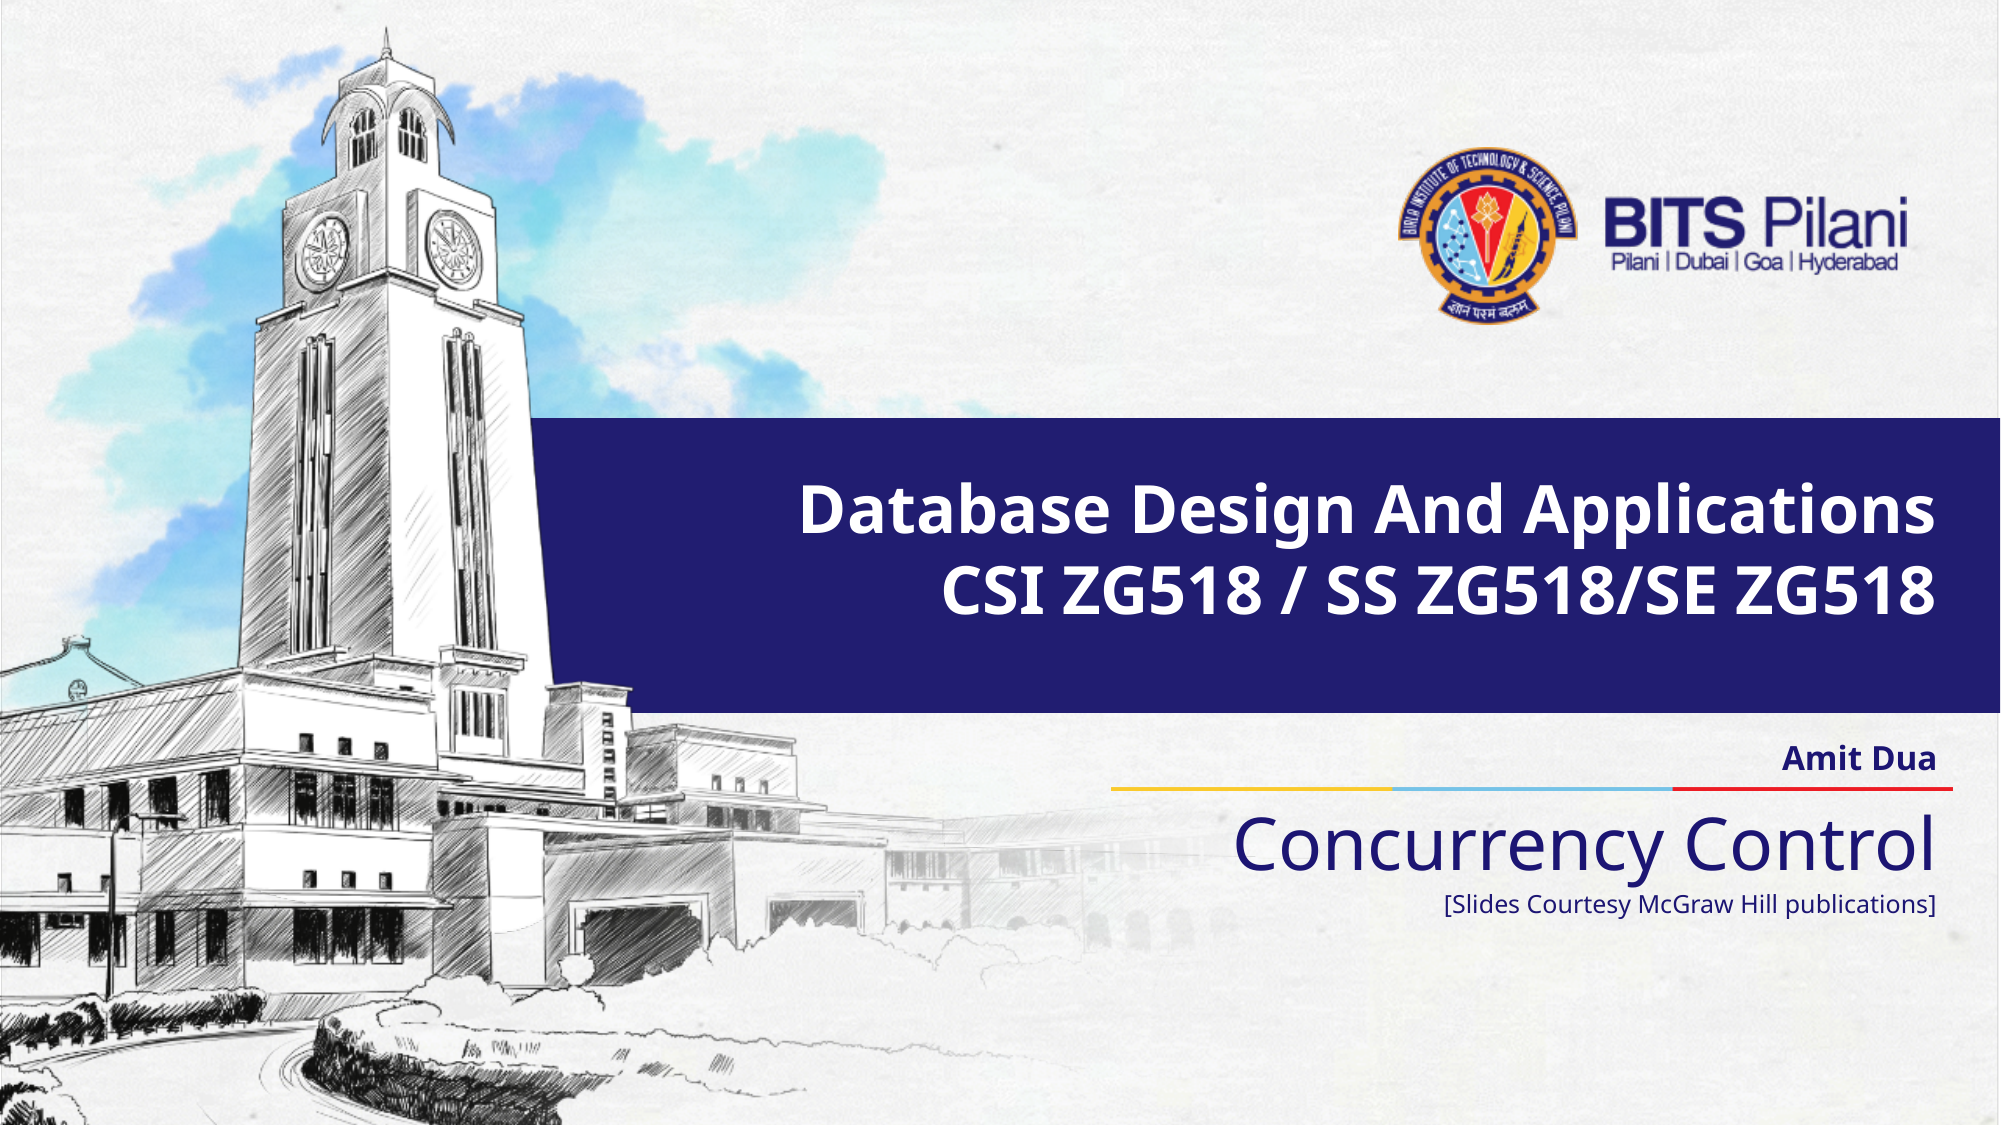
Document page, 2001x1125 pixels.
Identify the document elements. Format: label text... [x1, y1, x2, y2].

list Concurrency Control [Slides Courtesy McGraw Hill publications] [851, 791, 1953, 974]
title Database Design And Applications CSI ZG518 / SS ZG518/SE ZG518 [750, 418, 1953, 681]
picture [0, 0, 2001, 1125]
subtitle Amit Dua [969, 730, 1953, 787]
